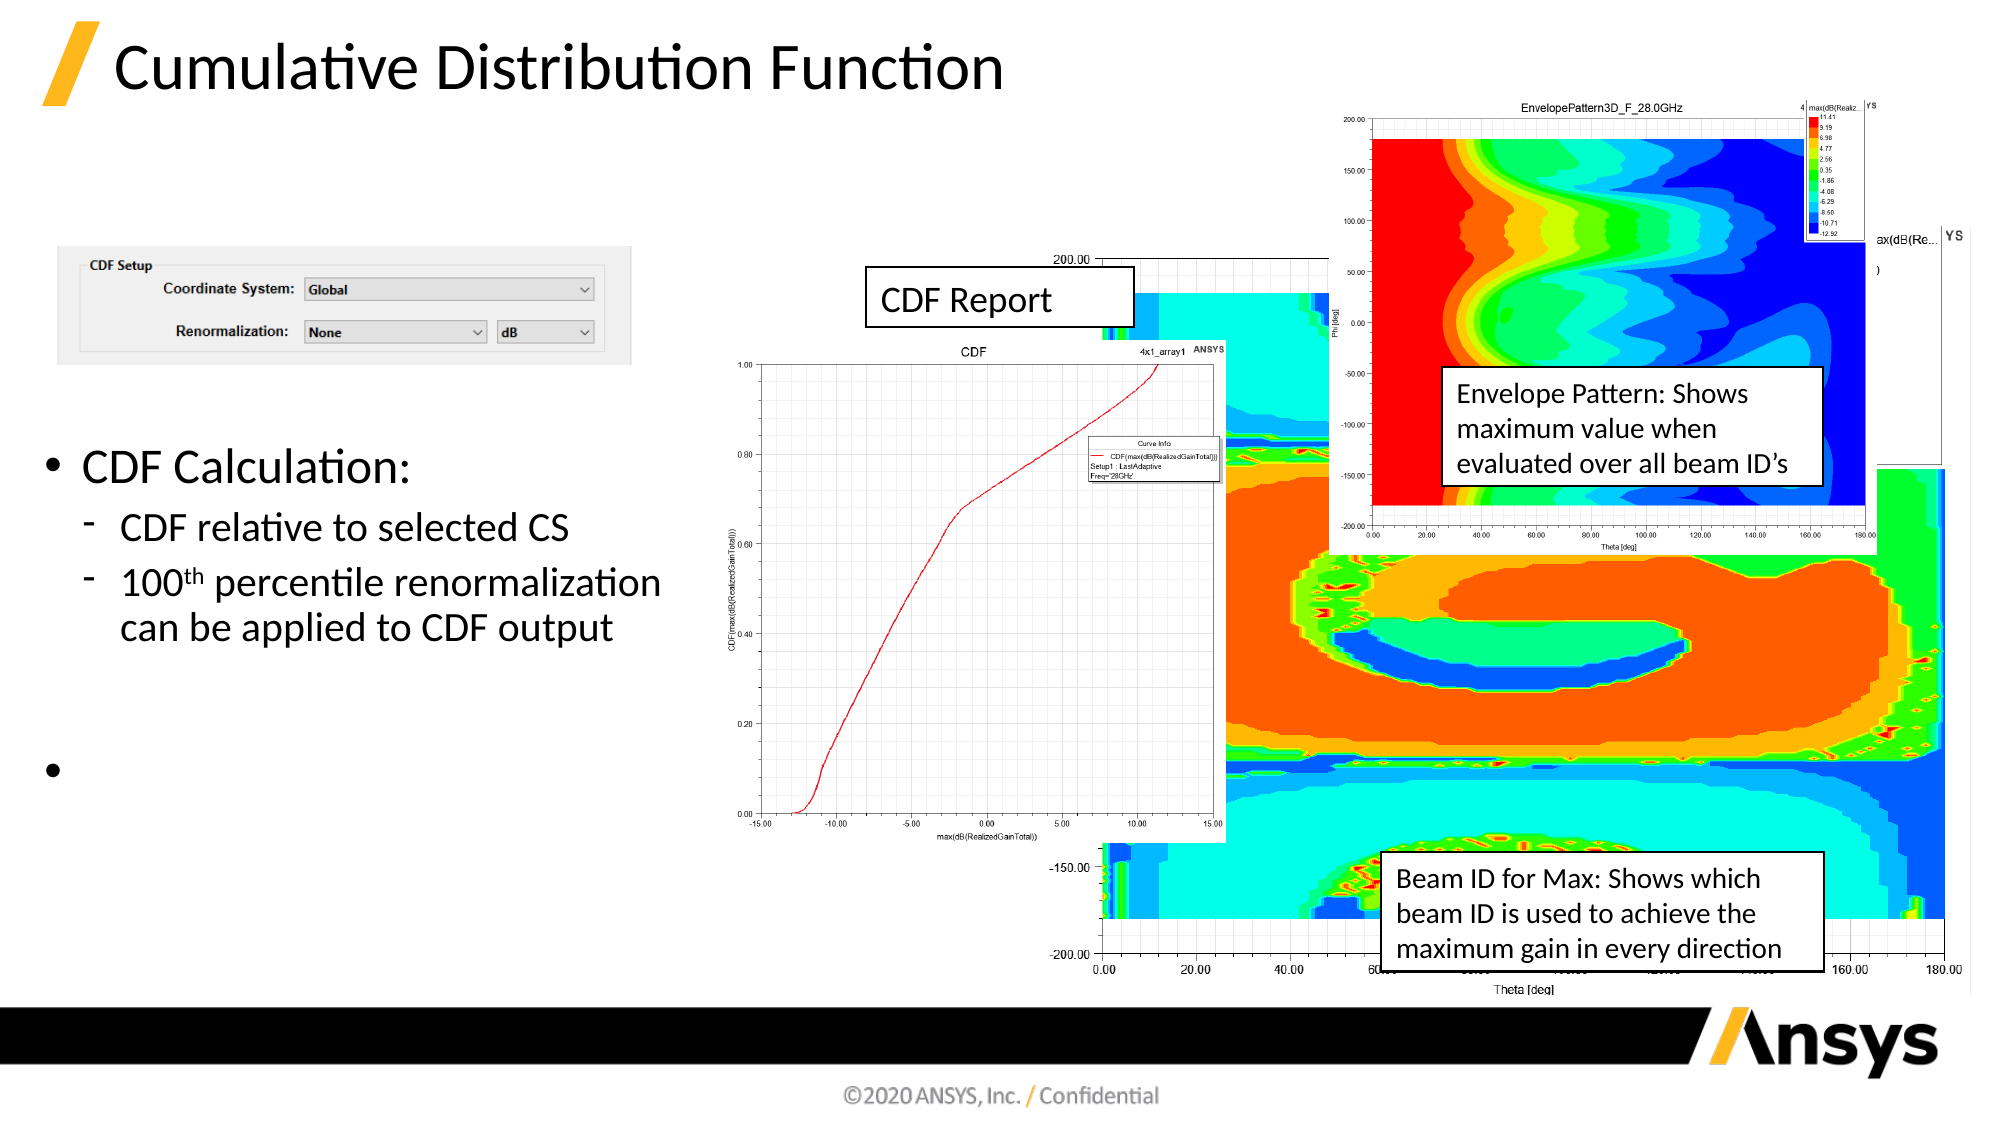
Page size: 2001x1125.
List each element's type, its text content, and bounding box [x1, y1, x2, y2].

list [1024, 226, 1971, 995]
picture [0, 0, 2000, 1125]
text_box CDF Report [865, 266, 1024, 328]
title Cumulative Distribution Function [99, 24, 1900, 164]
list CDF Calculation: CDF relative to selected CS 100th percentile renormalization can be applied to CDF output [29, 433, 704, 1037]
